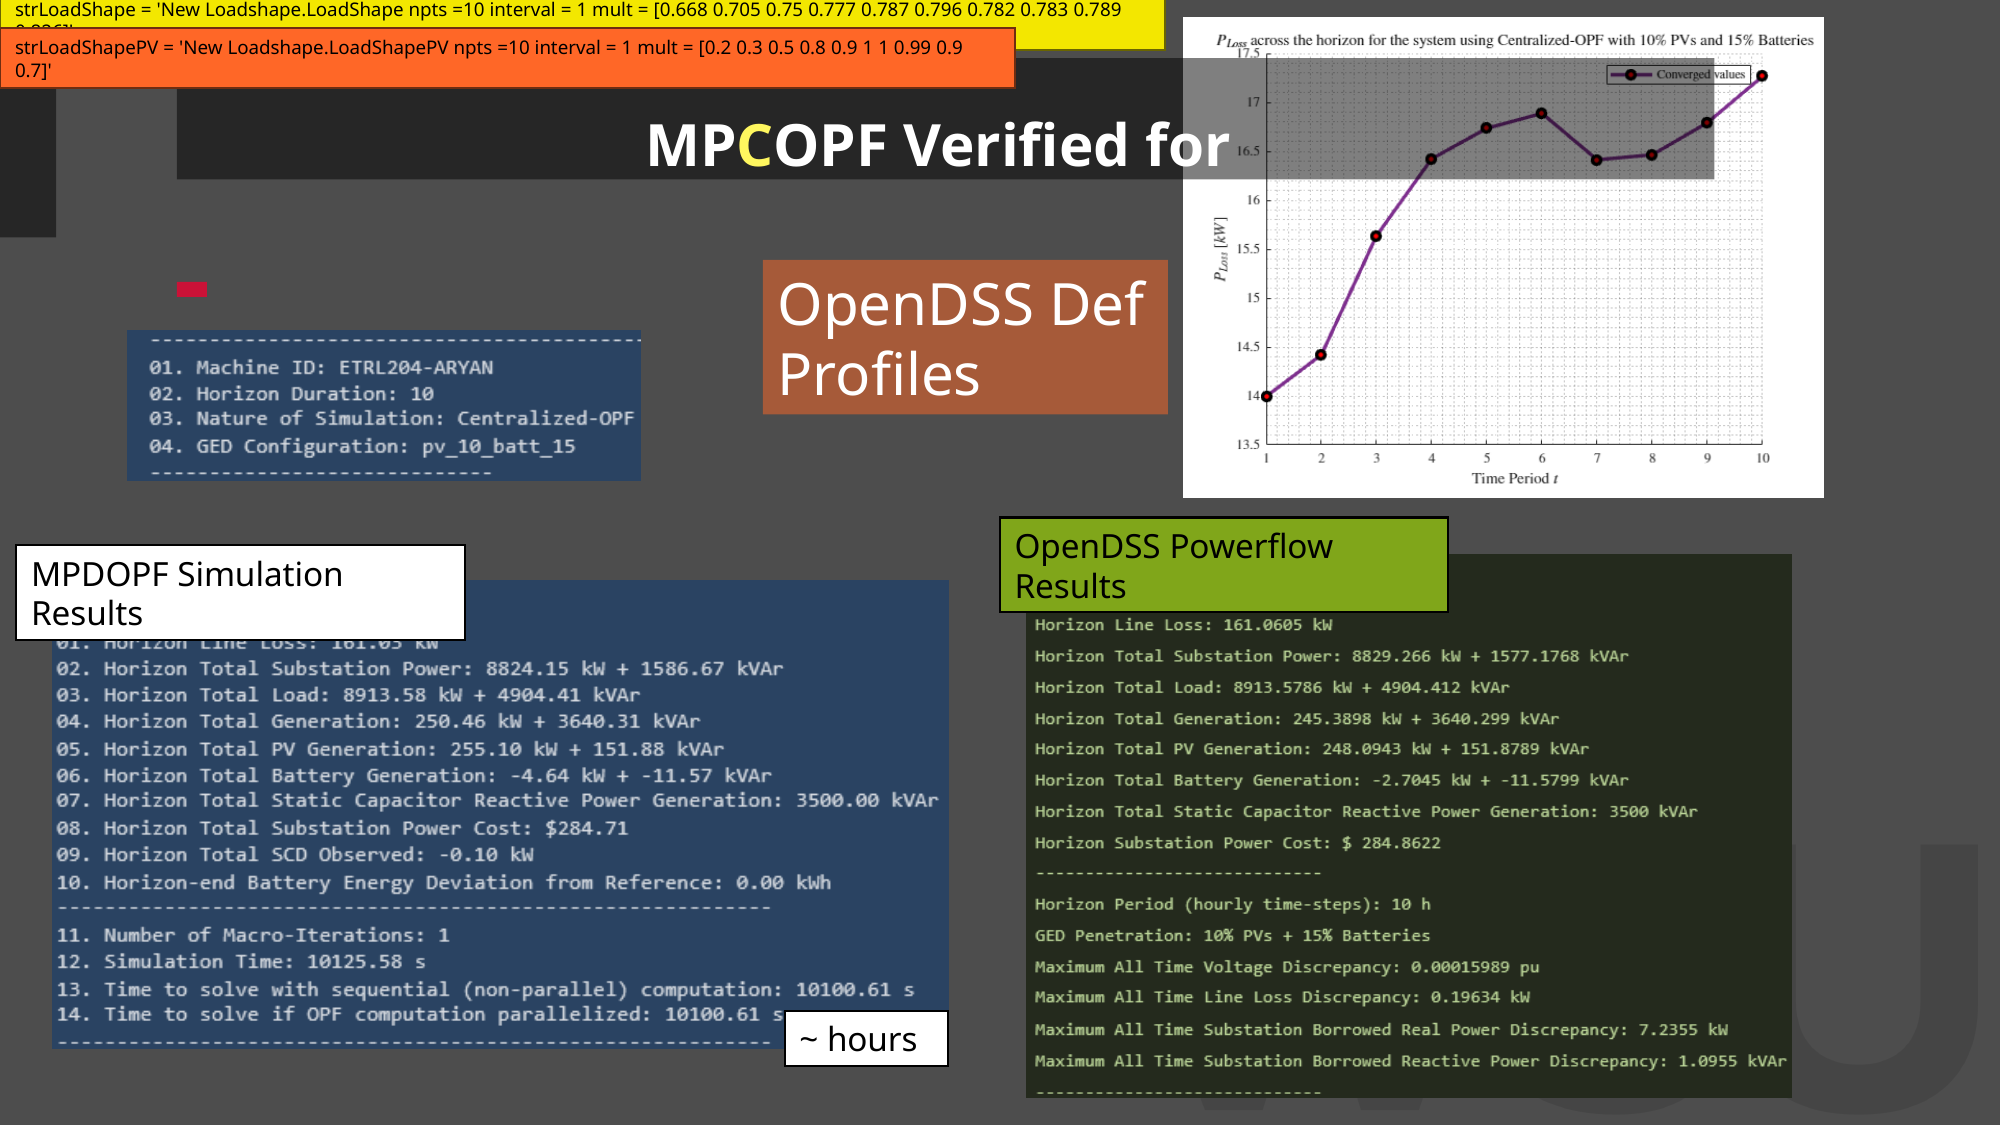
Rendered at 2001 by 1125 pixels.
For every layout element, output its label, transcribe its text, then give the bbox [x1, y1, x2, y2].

text_box OpenDSS Def Profiles [762, 259, 1168, 415]
picture [1026, 554, 1979, 1115]
text_box OpenDSS Powerflow Results [999, 516, 1449, 613]
picture [127, 330, 641, 481]
text_box strLoadShape = 'New Loadshape.LoadShape npts =10 interval = 1 mult = [0.668 0.705 0.75 0.777 0.787 0.796 0.782 0.783 0.789 0.826]' [0, 0, 1166, 51]
picture [52, 580, 949, 1049]
text_box MPDOPF Simulation Results [15, 544, 466, 641]
picture [1183, 17, 1824, 498]
text_box strLoadShapePV = 'New Loadshape.LoadShapePV npts =10 interval = 1 mult = [0.2 0.3 0.5 0.8 0.9 1 1 0.99 0.9 0.7]' [0, 27, 1016, 89]
